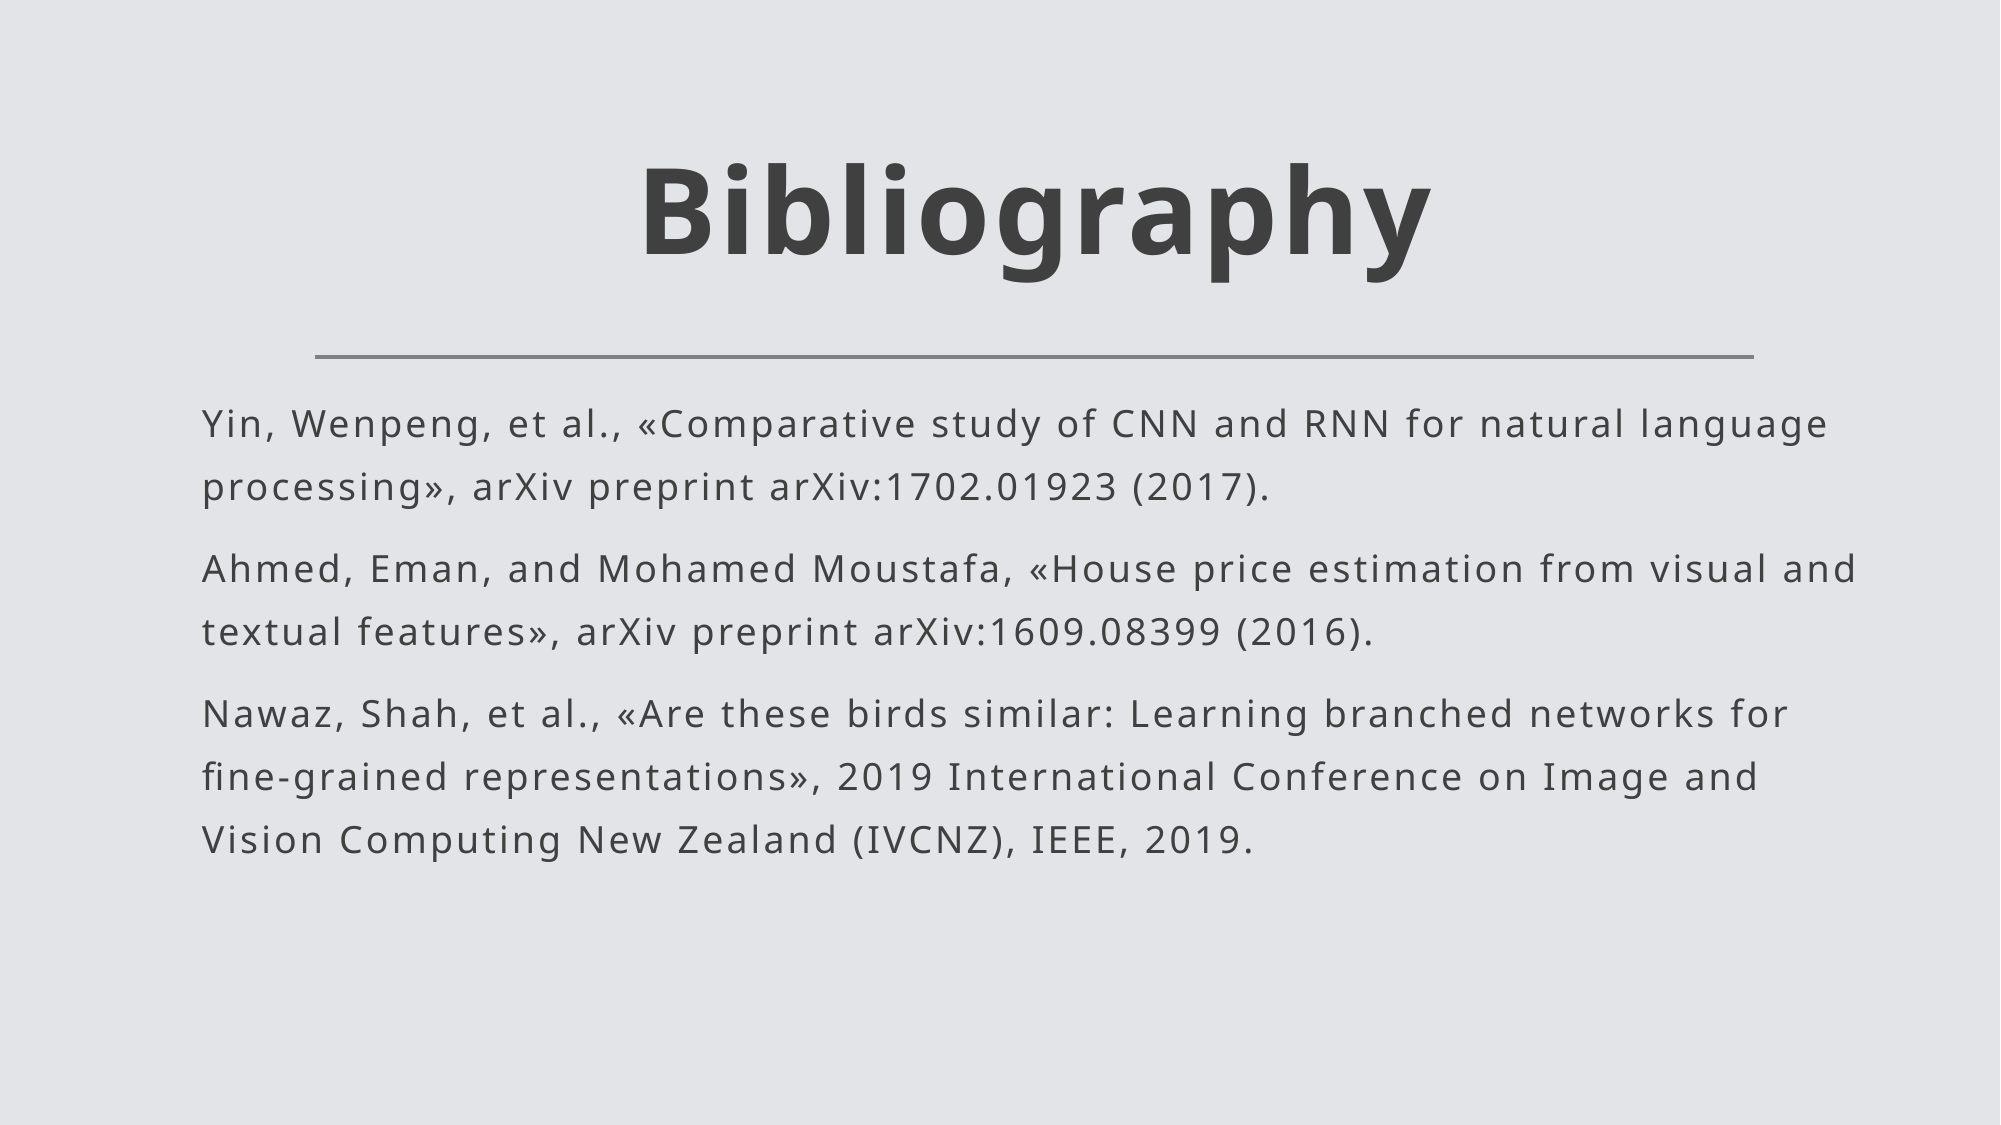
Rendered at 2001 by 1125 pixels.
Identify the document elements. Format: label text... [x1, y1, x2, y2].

title Bibliography [315, 72, 1754, 294]
list Yin, Wenpeng, et al., «Comparative study of CNN and RNN for natural language processing», arXiv preprint arXiv:1702.01923 (2017). Ahmed, Eman, and Mohamed Moustafa, «House price estimation from visual and textual features», arXiv preprint arXiv:1609.08399 (2016). Nawaz, Shah, et al., «Are these birds similar: Learning branched networks for fine-grained representations», 2019 International Conference on Image and Vision Computing New Zealand (IVCNZ), IEEE, 2019. [183, 363, 1885, 1053]
